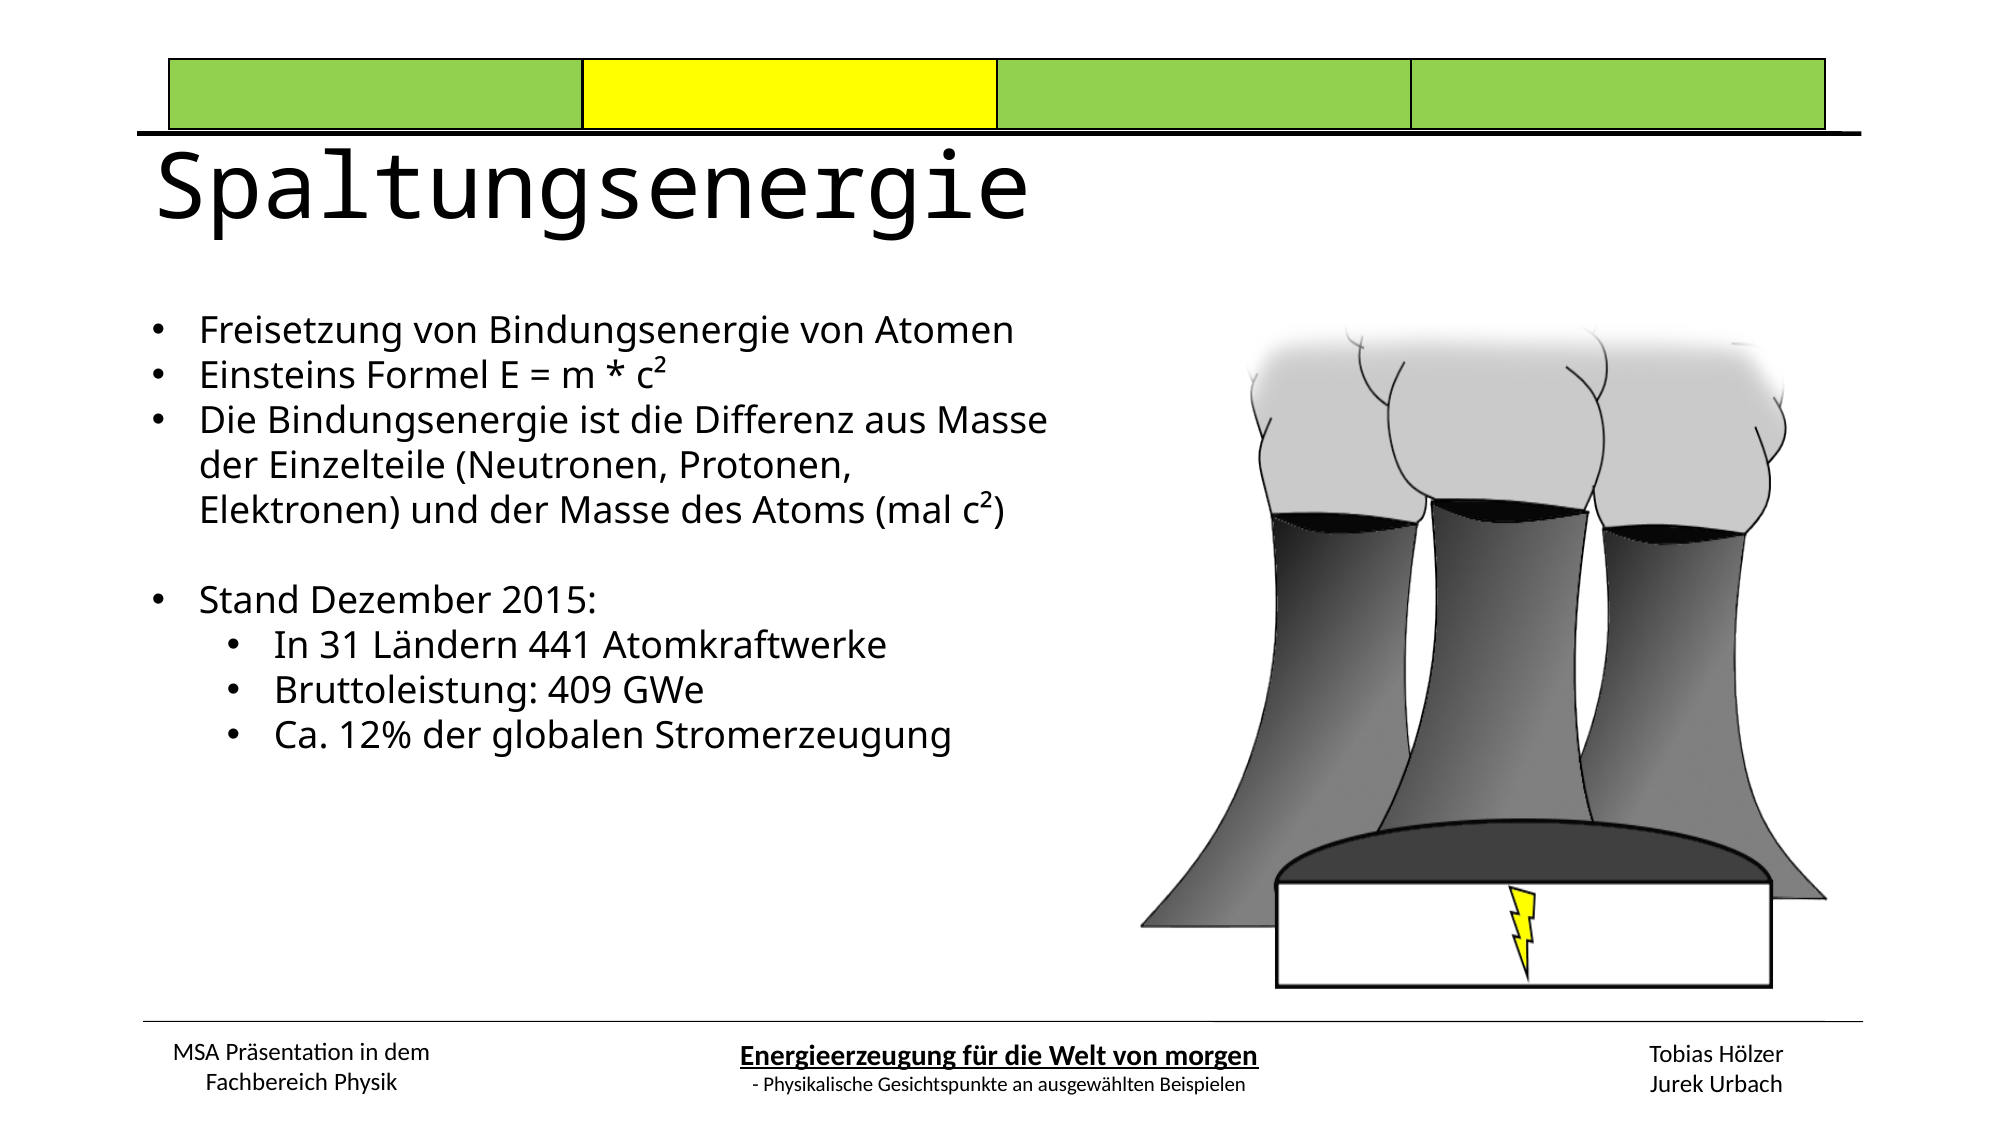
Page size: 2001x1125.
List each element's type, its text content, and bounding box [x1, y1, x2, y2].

picture [1101, 324, 1960, 1105]
text_box [998, 58, 1412, 130]
text_box [168, 58, 583, 130]
text_box MSA Präsentation in dem Fachbereich Physik [143, 1028, 461, 1104]
text_box Energieerzeugung für die Welt von morgen - Physikalische Gesichtspunkte an ausgewählten Beispielen [586, 1028, 1101, 1104]
title Spaltungsenergie [137, 79, 1863, 298]
text_box [1412, 58, 1826, 130]
text_box [583, 58, 998, 130]
text_box Freisetzung von Bindungsenergie von Atomen Einsteins Formel E = m * c² Die Bindungsenergie ist die Differenz aus Masse der Einzelteile (Neutronen, Protonen, Elektronen) und der Masse des Atoms (mal c²) Stand Dezember 2015: In 31 Ländern 441 Atomkraftwerke Bruttoleistung: 409 GWe Ca. 12% der globalen Stromerzeugung [136, 297, 1072, 764]
